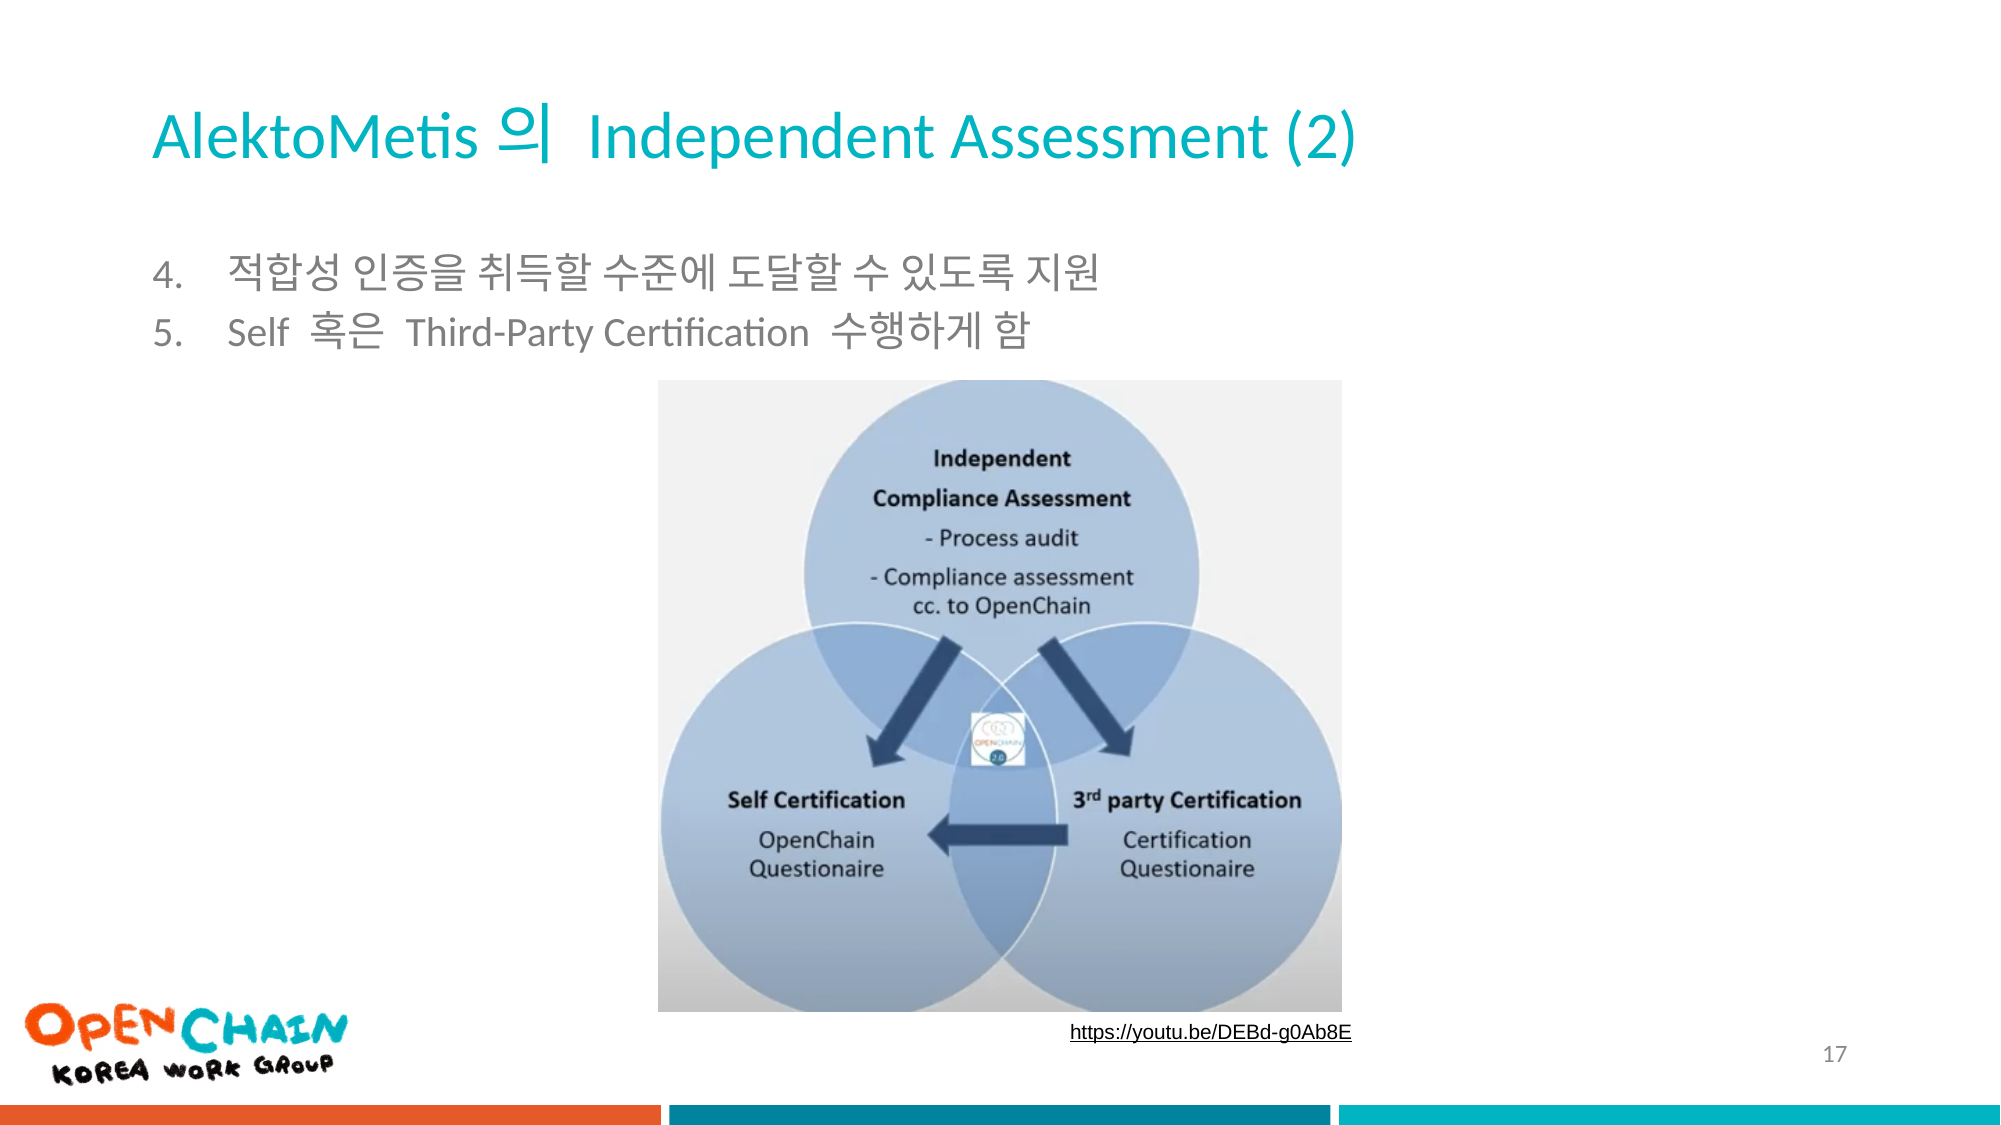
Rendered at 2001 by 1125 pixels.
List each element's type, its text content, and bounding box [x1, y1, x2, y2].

text_box https://youtu.be/DEBd-g0Ab8E [1055, 1011, 1373, 1051]
title AlektoMetis의 Independent Assessment (2) [137, 59, 1863, 216]
picture [18, 998, 352, 1089]
list 적합성 인증을 취득할 수준에 도달할 수 있도록 지원 Self 혹은 Third-Party Certification 수행하게 함 [137, 232, 1863, 928]
slide_number 17 [1648, 1022, 1863, 1083]
picture [658, 380, 1342, 1012]
